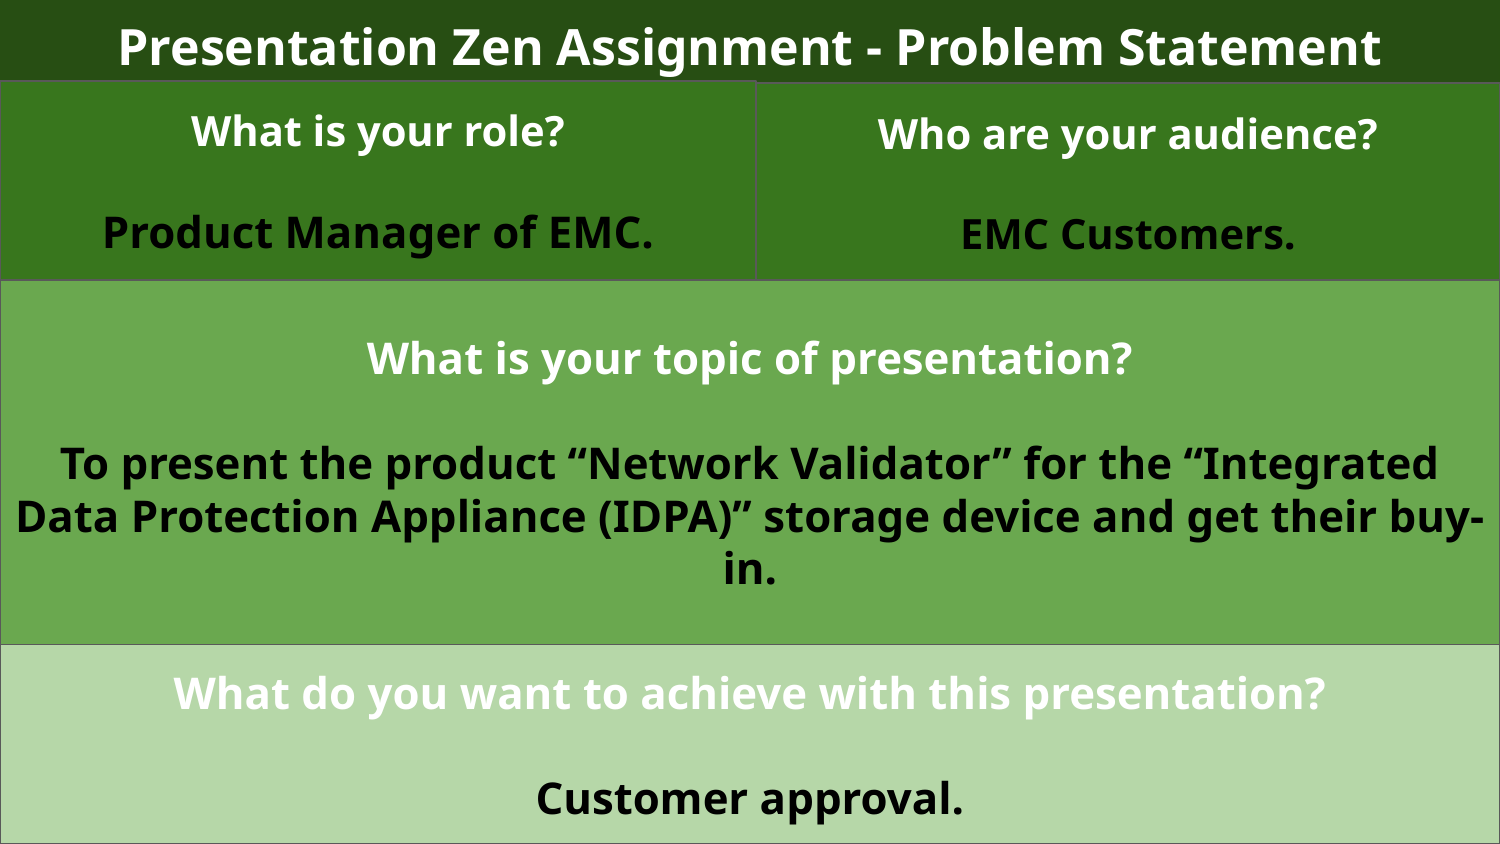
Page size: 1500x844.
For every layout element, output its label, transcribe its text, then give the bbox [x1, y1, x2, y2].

text_box Presentation Zen Assignment - Problem Statement [0, 0, 1500, 83]
text_box Who are your audience? EMC Customers. [755, 83, 1500, 280]
text_box What is your role? Product Manager of EMC. [0, 81, 756, 280]
text_box What do you want to achieve with this presentation? Customer approval. [0, 644, 1500, 844]
text_box What is your topic of presentation? To present the product “Network Validator” for the “Integrated Data Protection Appliance (IDPA)” storage device and get their buy-in. [0, 280, 1500, 644]
